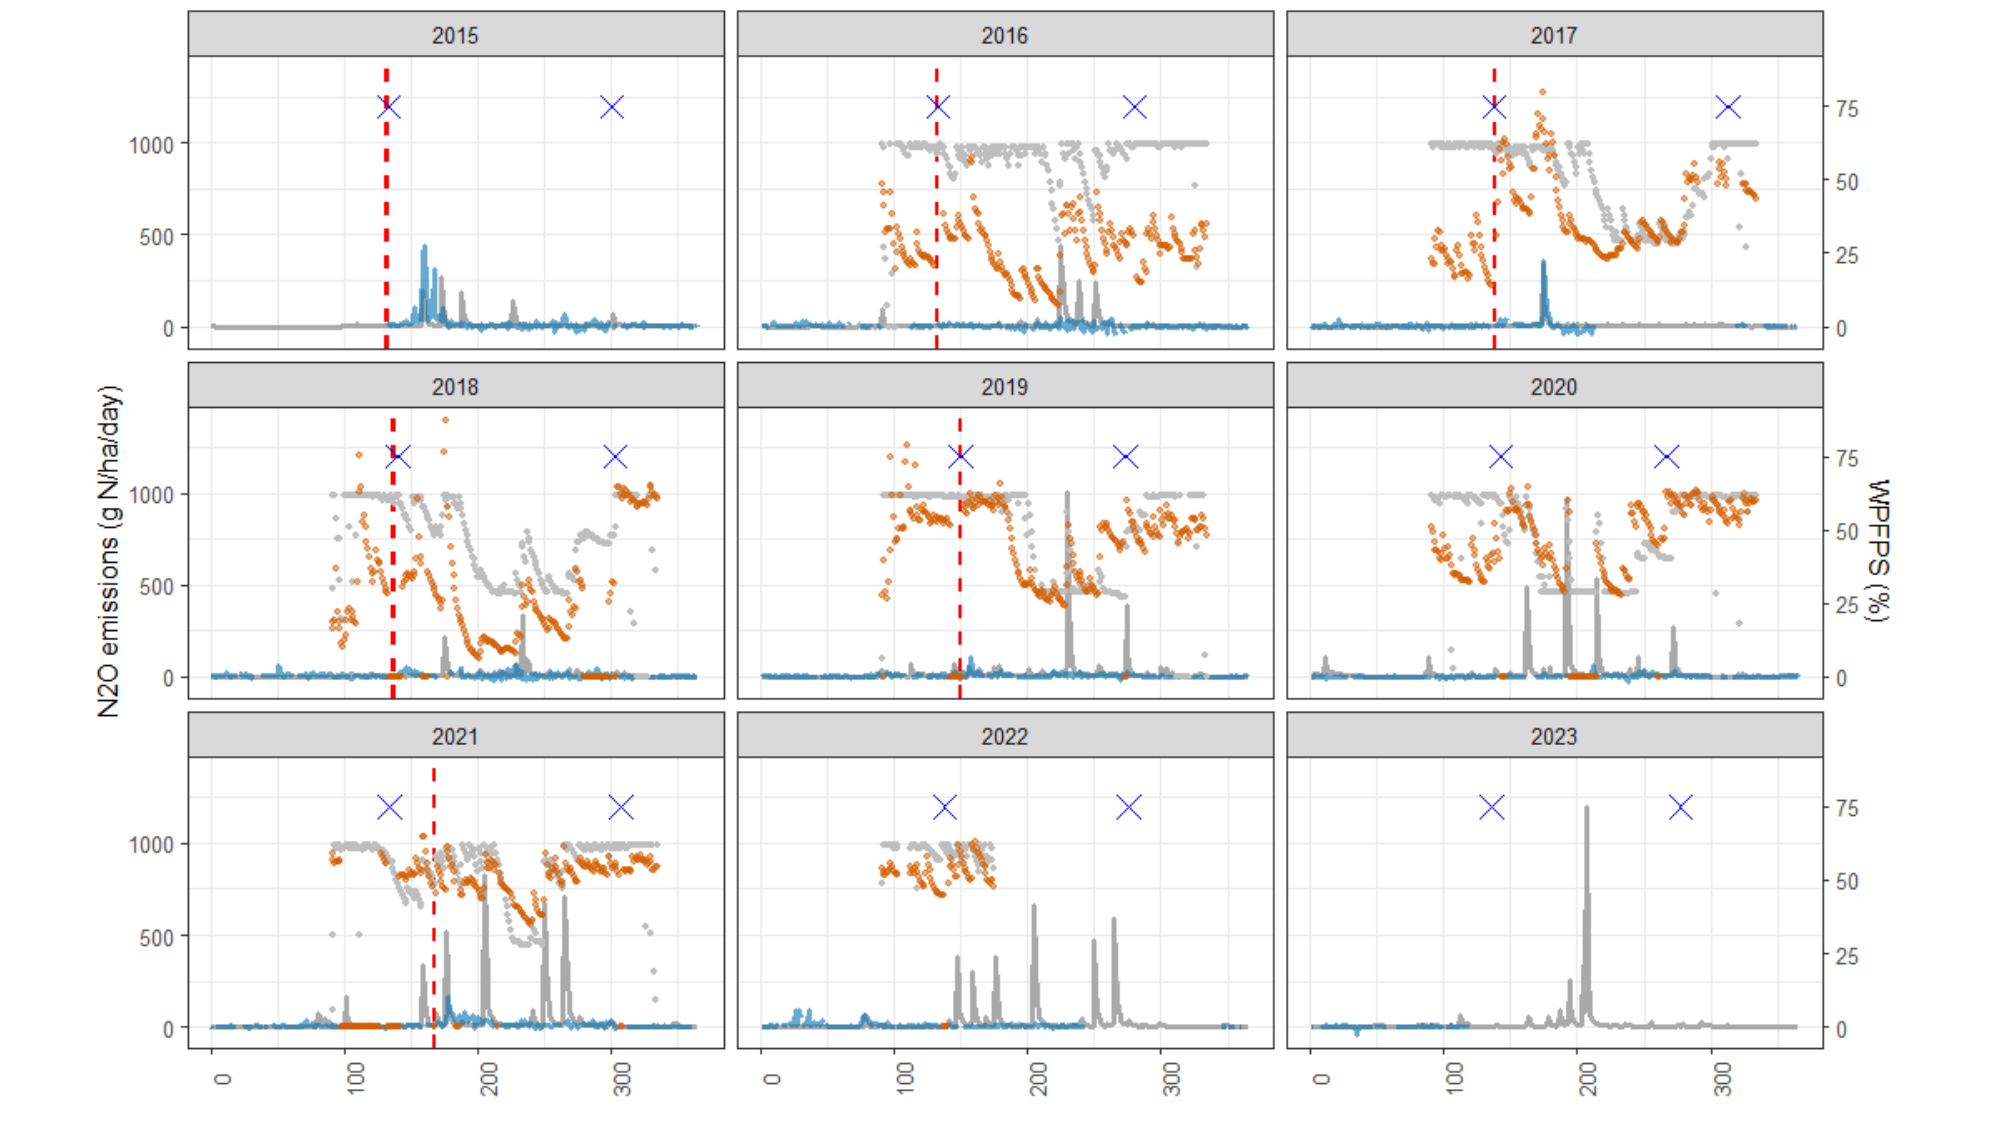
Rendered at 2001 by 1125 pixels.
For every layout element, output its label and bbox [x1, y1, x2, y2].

picture [83, 0, 1907, 1105]
